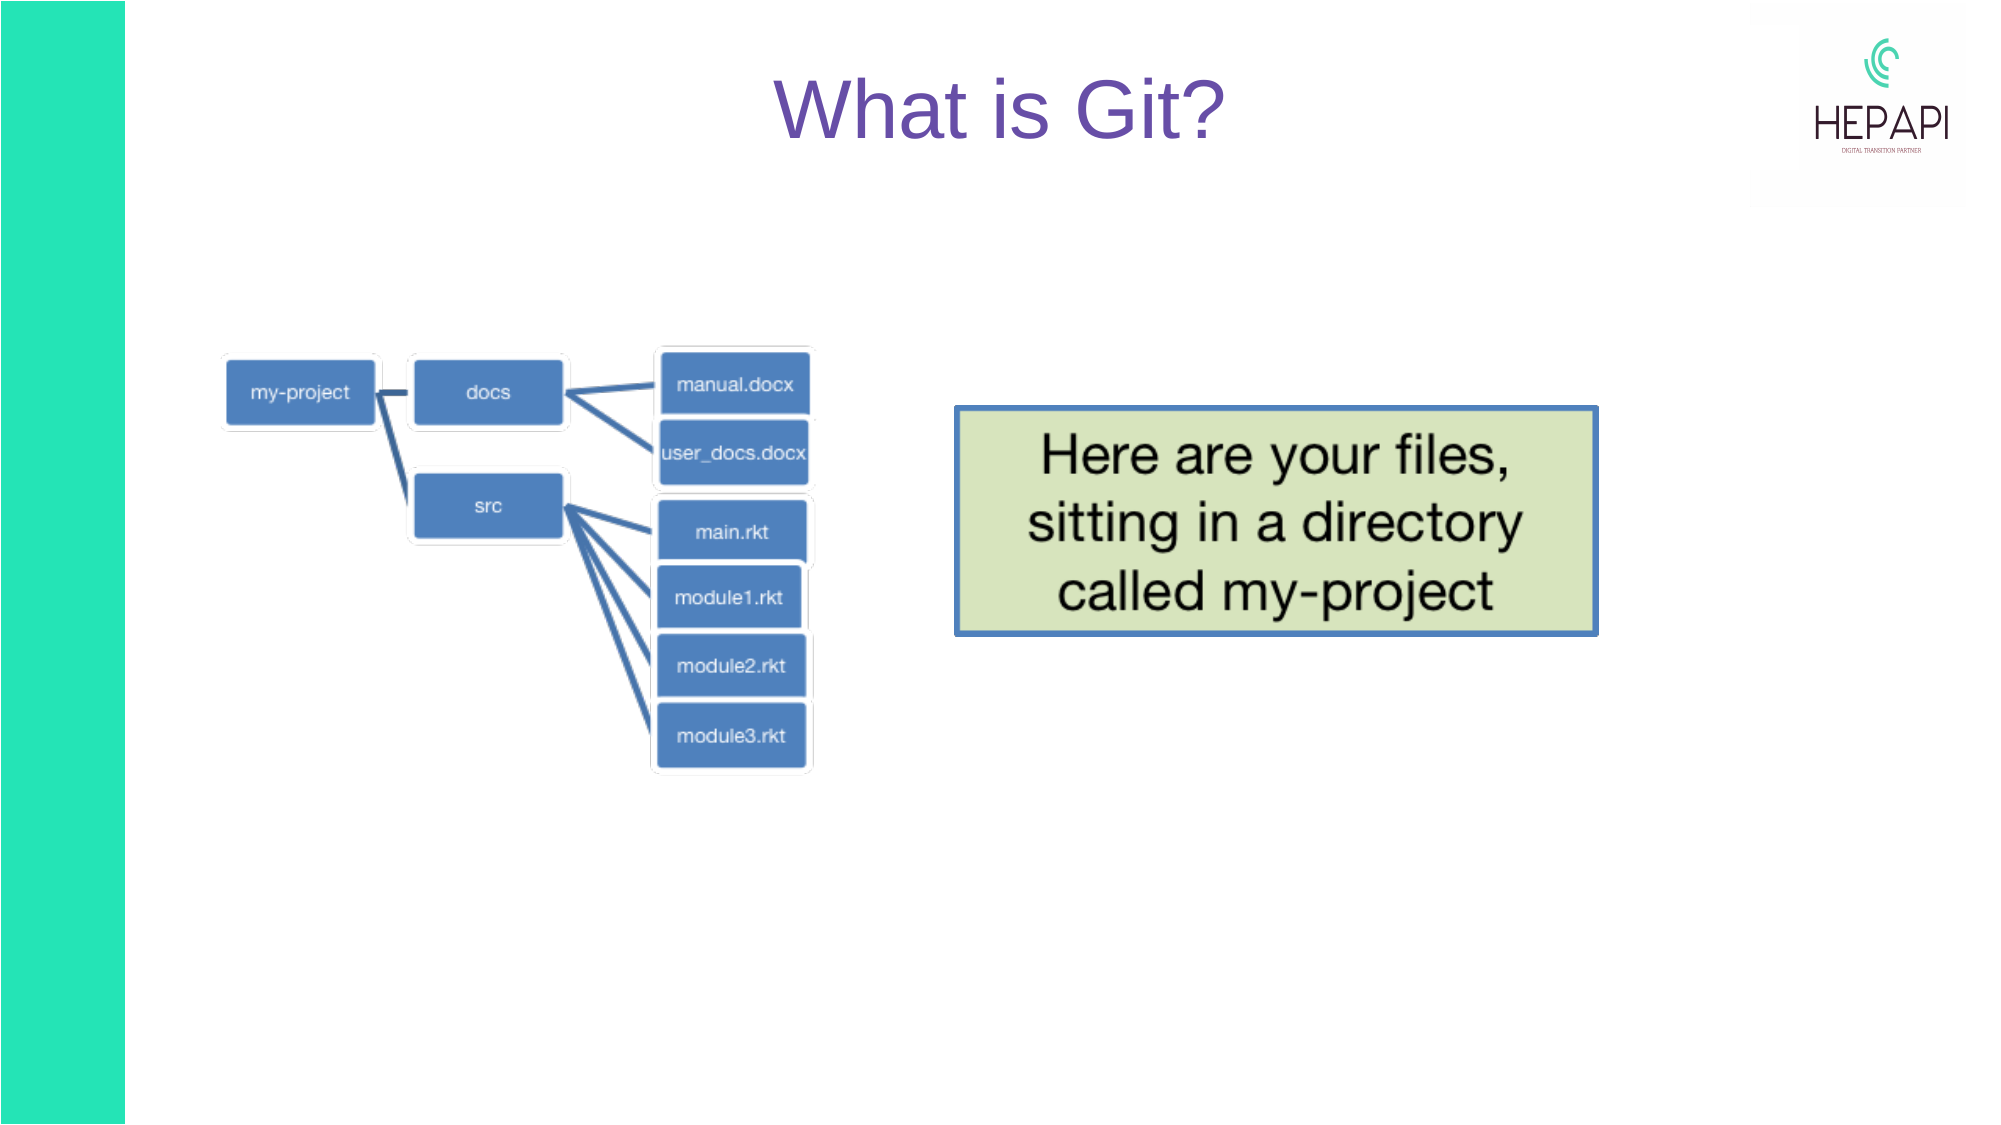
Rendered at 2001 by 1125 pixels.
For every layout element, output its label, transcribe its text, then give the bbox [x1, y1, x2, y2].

text_box What is Git? [126, 24, 1744, 170]
picture [1749, 3, 1966, 207]
picture [954, 405, 1599, 638]
picture [220, 68, 817, 1057]
text_box [0, 0, 127, 1125]
